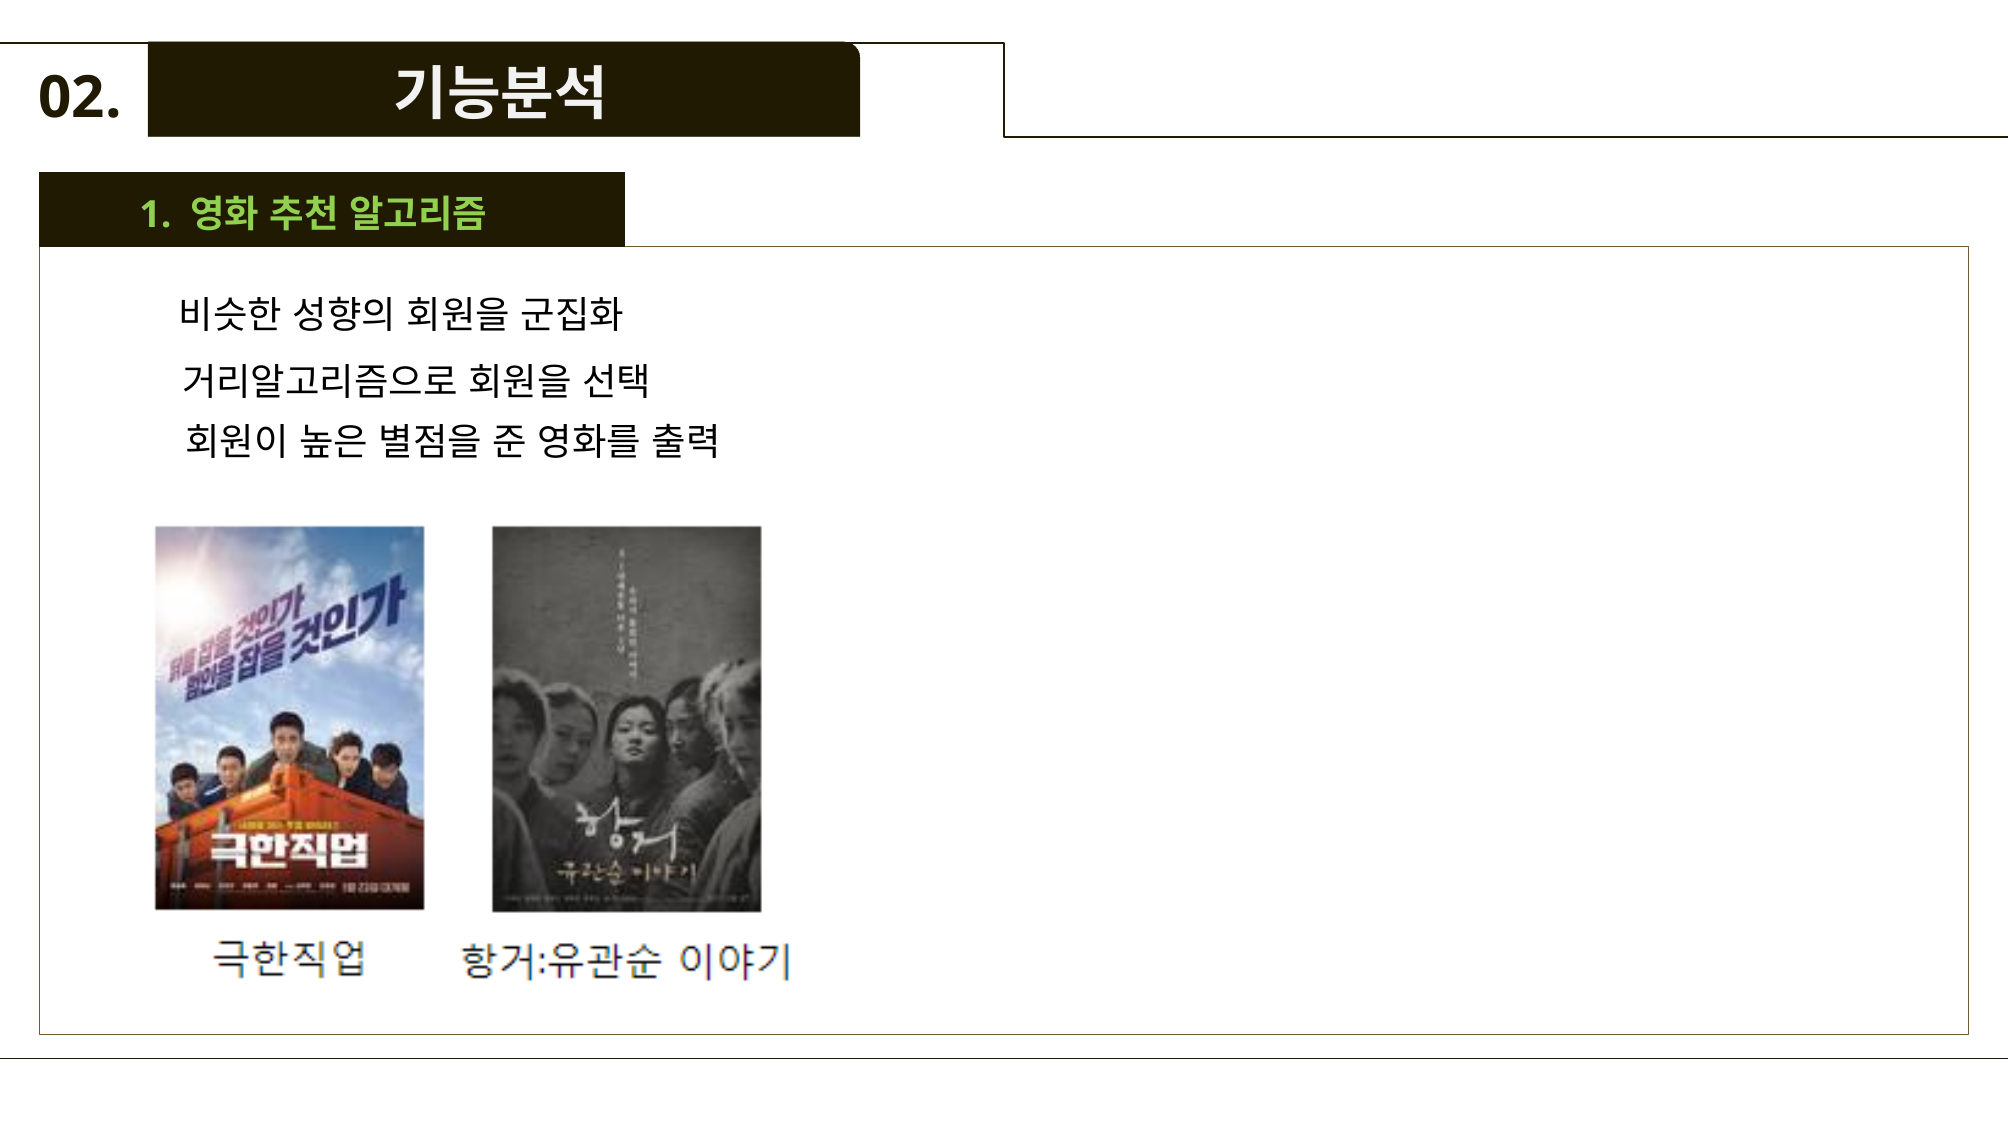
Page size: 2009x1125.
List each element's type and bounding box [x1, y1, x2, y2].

text_box [0, 42, 2008, 138]
text_box [39, 172, 1969, 1036]
picture [139, 514, 801, 986]
